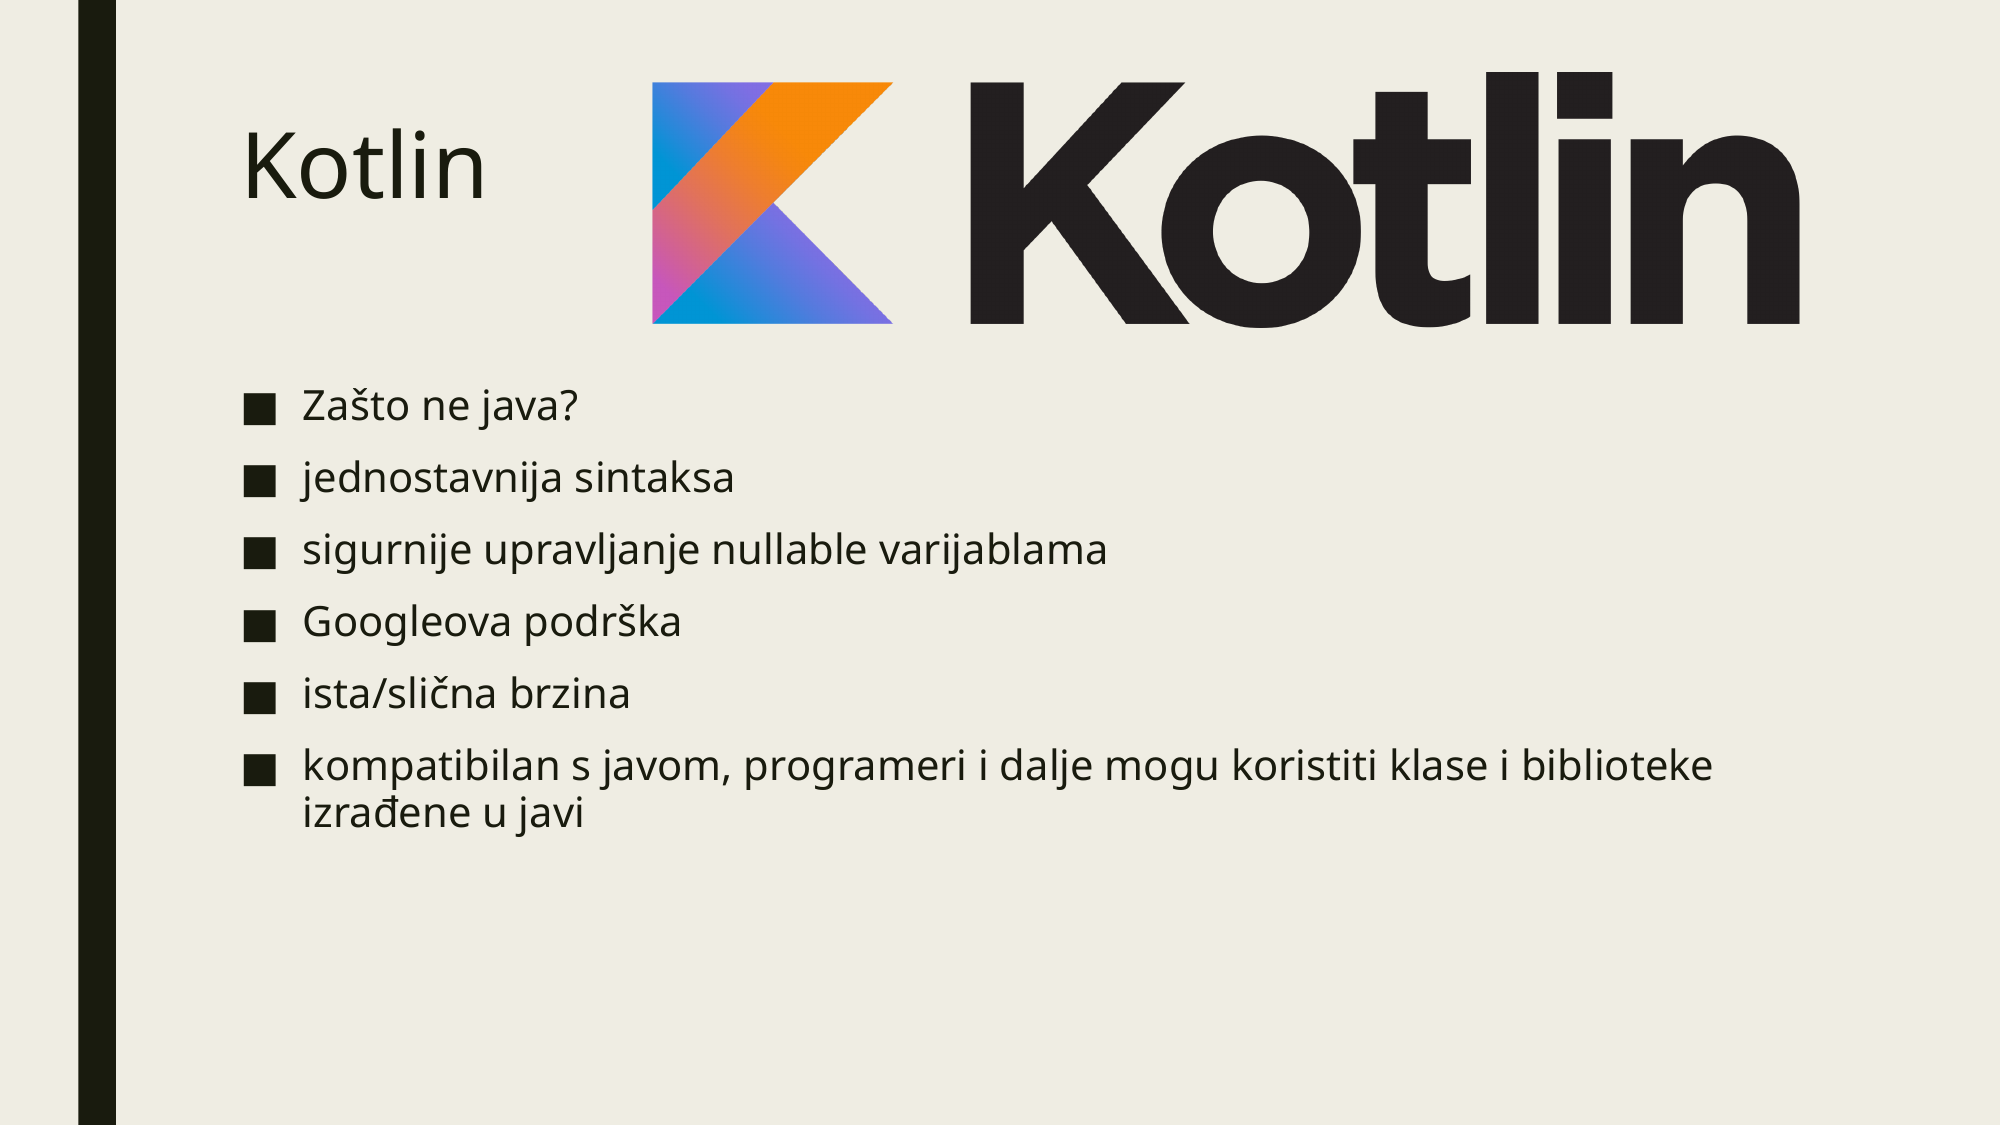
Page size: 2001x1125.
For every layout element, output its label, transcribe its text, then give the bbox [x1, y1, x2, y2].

picture [651, 72, 1800, 328]
list Zašto ne java? jednostavnija sintaksa sigurnije upravljanje nullable varijablama Googleova podrška ista/slična brzina kompatibilan s javom, programeri i dalje mogu koristiti klase i biblioteke izrađene u javi [225, 375, 1800, 963]
title Kotlin [225, 112, 1800, 357]
